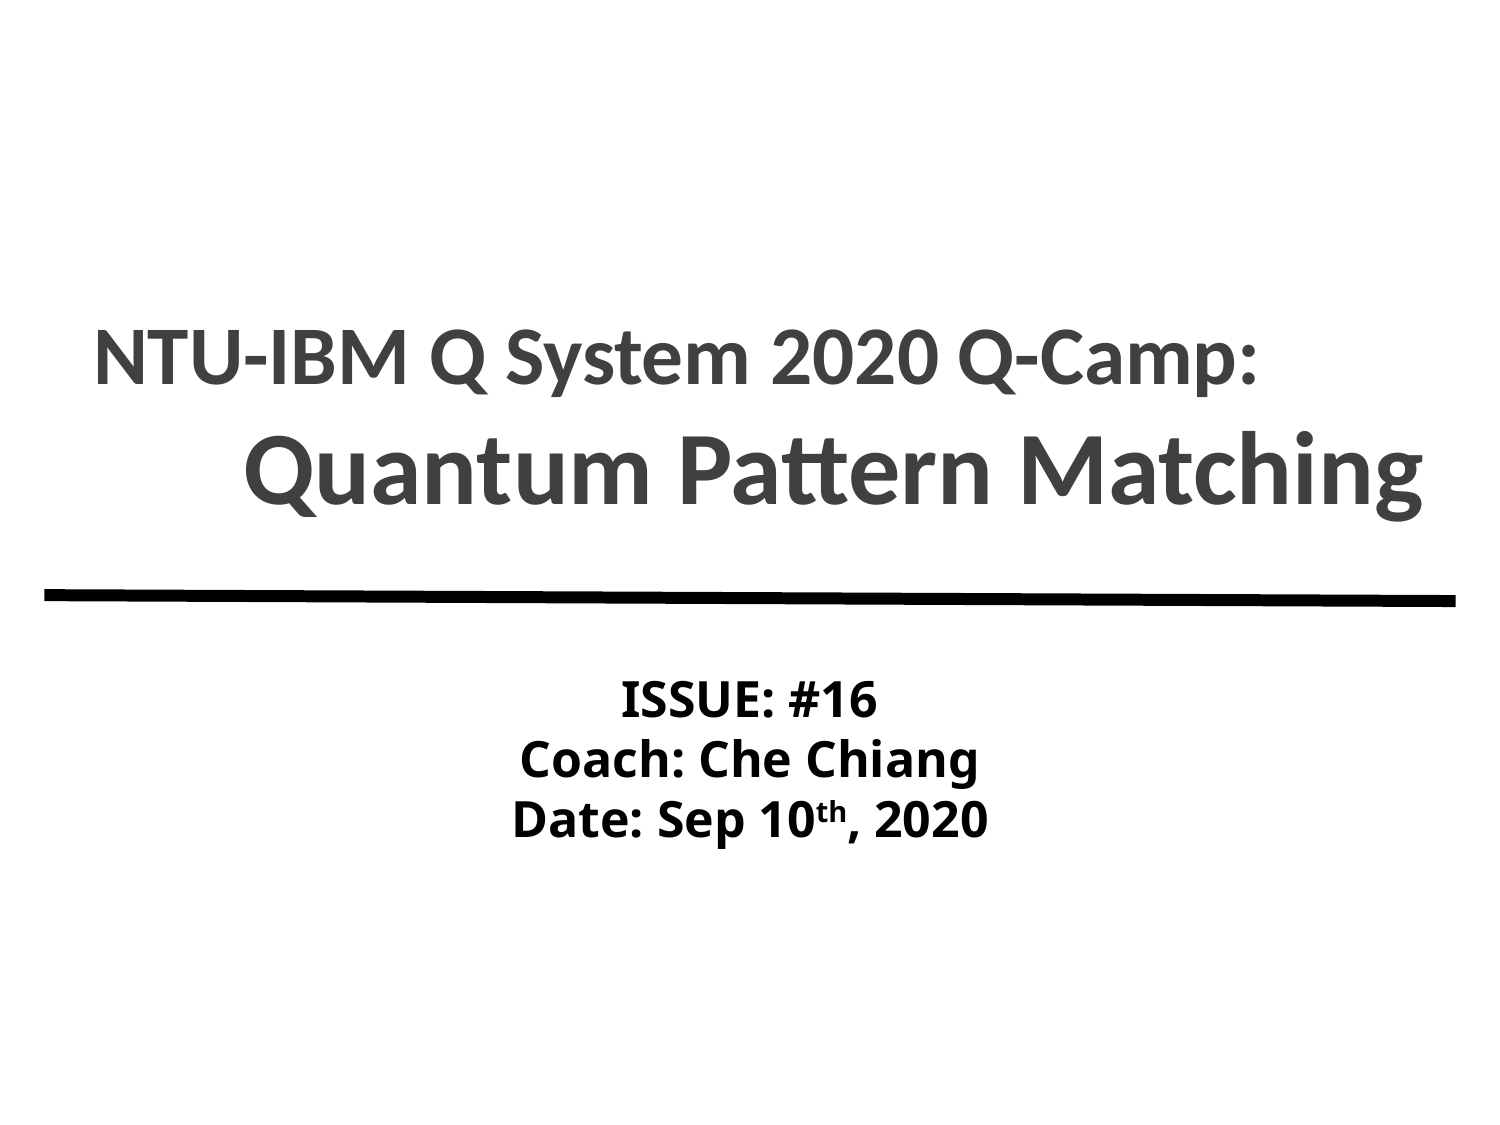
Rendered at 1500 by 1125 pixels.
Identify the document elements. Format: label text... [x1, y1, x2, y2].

text_box NTU-IBM Q System 2020 Q-Camp: Quantum Pattern Matching [78, 293, 1441, 534]
text_box ISSUE: #16 Coach: Che Chiang Date: Sep 10th, 2020 [0, 660, 1500, 856]
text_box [44, 595, 1456, 602]
